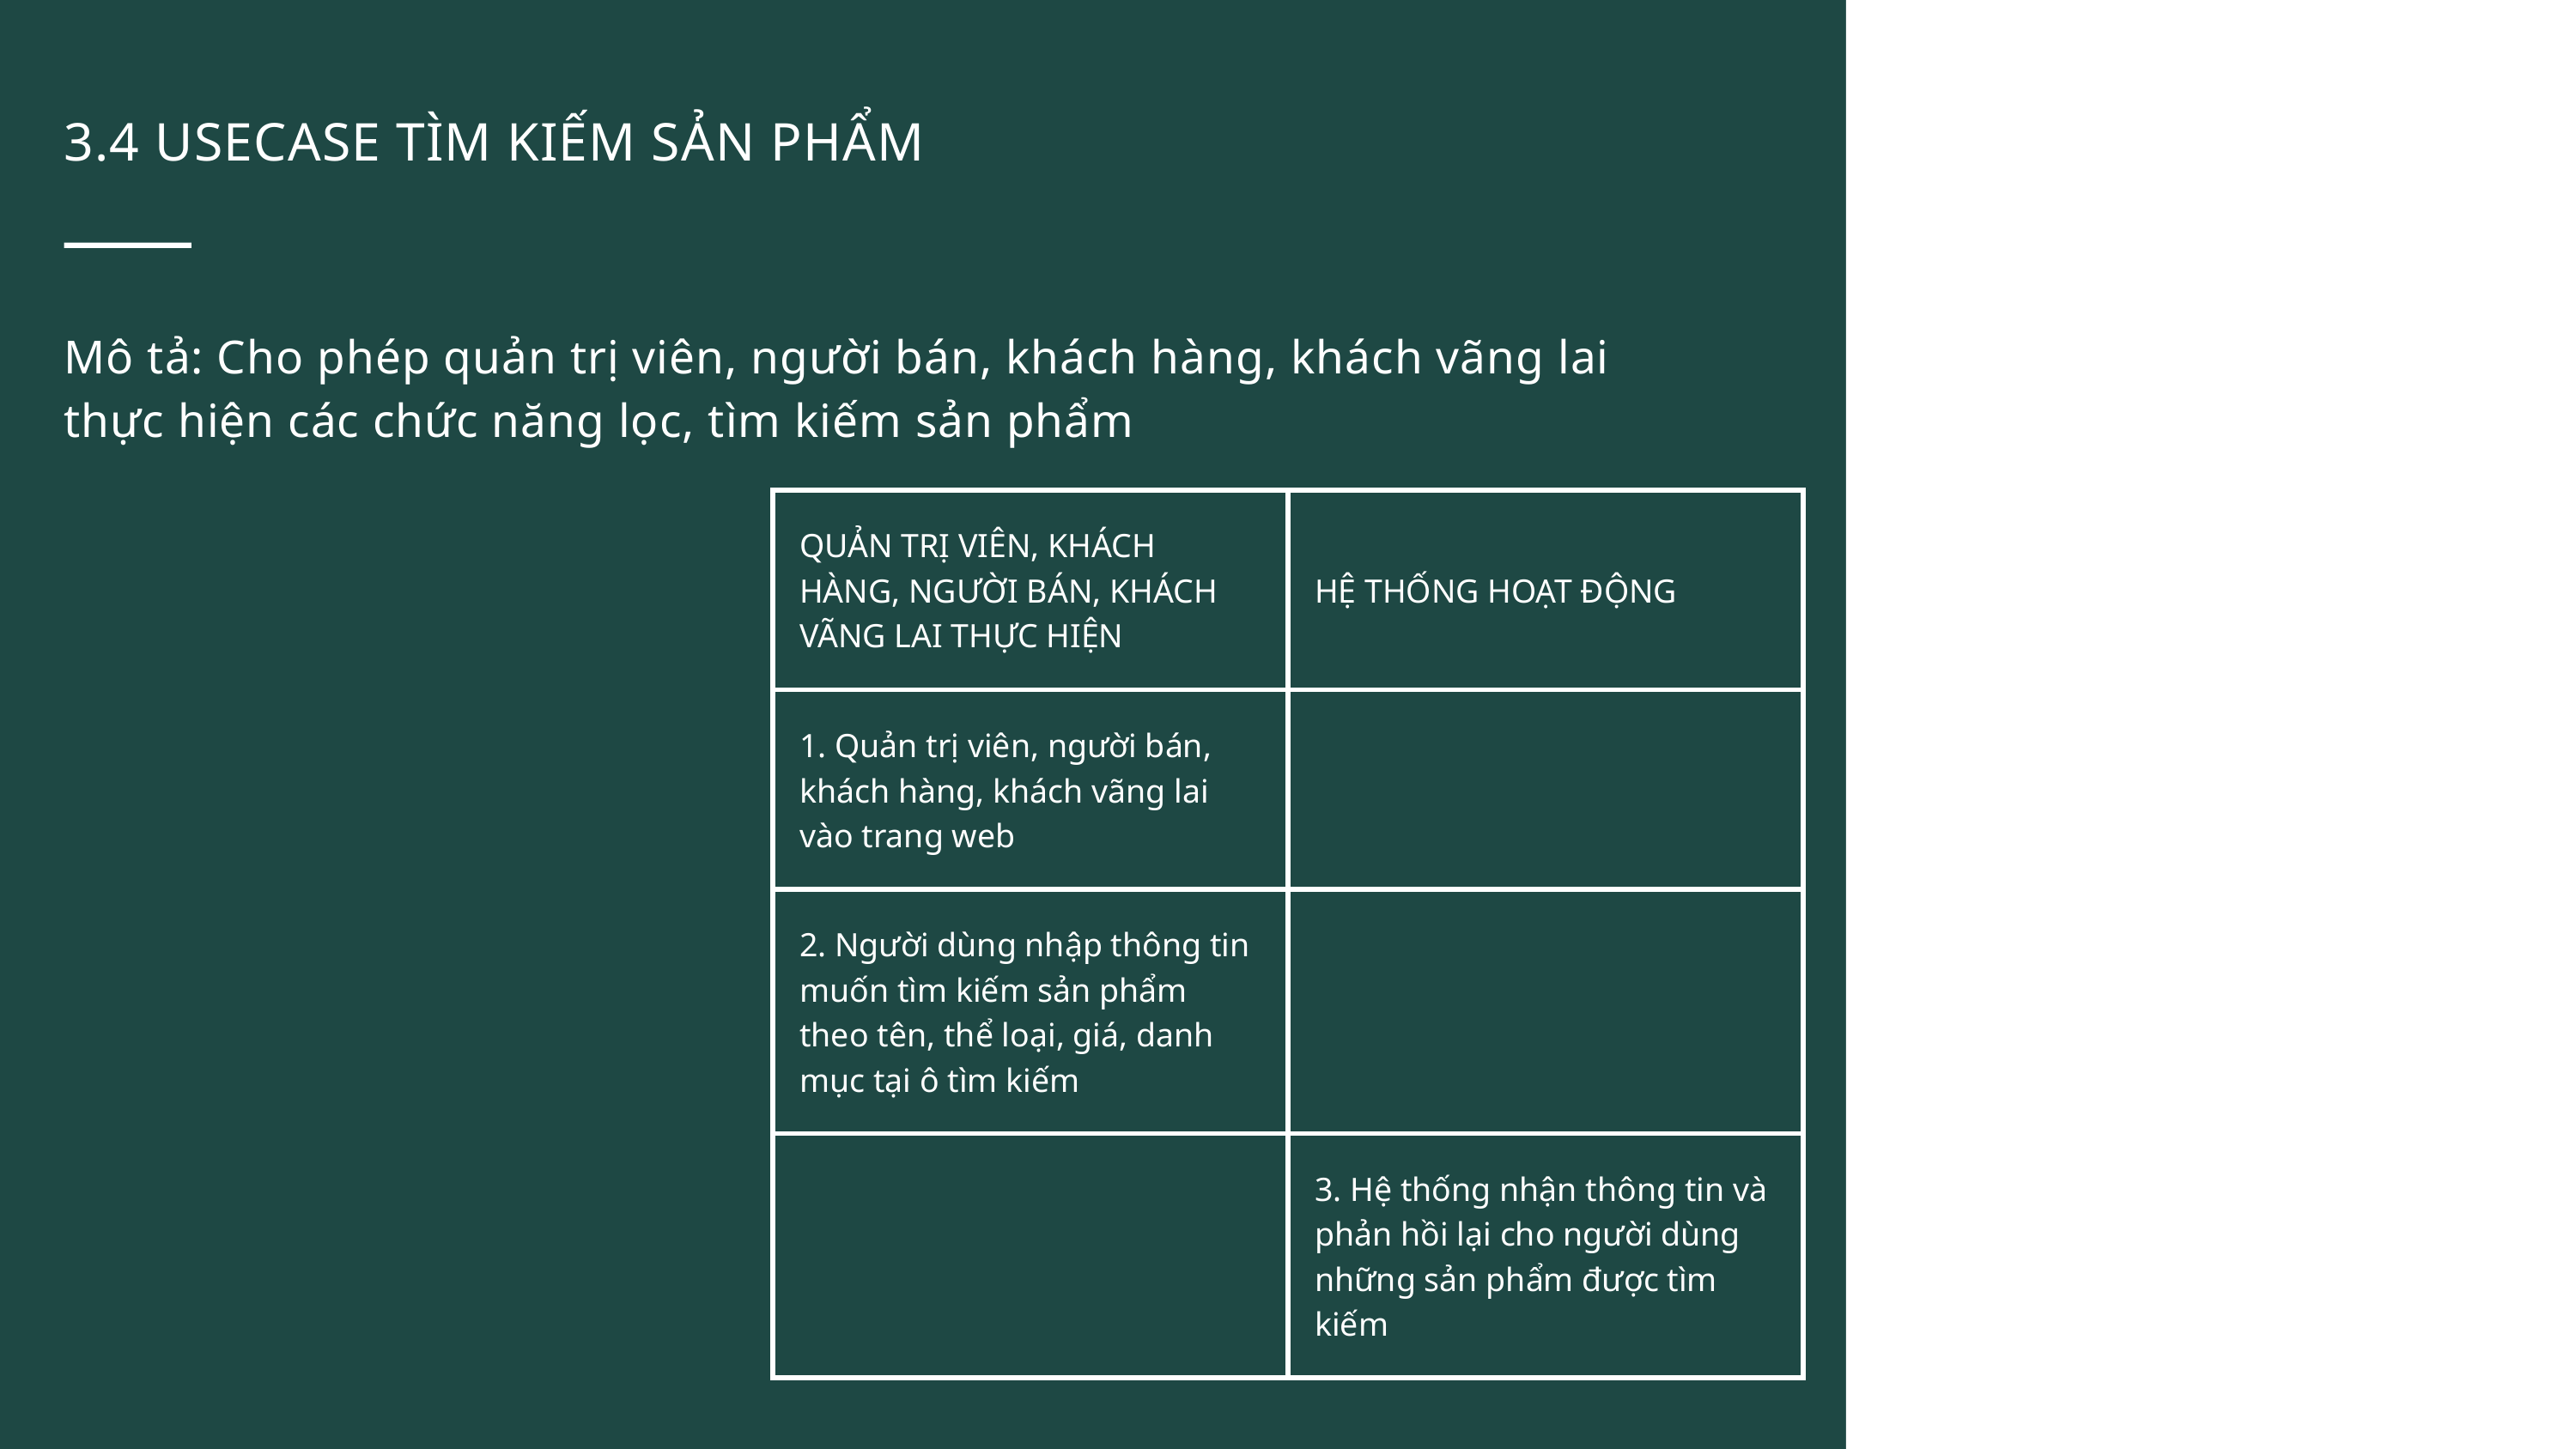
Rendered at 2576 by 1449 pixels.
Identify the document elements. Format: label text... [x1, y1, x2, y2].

table_header QUẢN TRỊ VIÊN, KHÁCH HÀNG, NGƯỜI BÁN, KHÁCH VÃNG LAI THỰC HIỆN [775, 513, 1285, 688]
table_header HỆ THỐNG HOẠT ĐỘNG [1291, 493, 1801, 688]
table_cell 1. Quản trị viên, người bán, khách hàng, khách vãng lai vào trang web [775, 692, 1285, 887]
table_cell 2. Người dùng nhập thông tin muốn tìm kiếm sản phẩm theo tên, thể loại, giá, danh mục tại ô tìm kiếm [775, 892, 1285, 1131]
table_cell 3. Hệ thống nhận thông tin và phản hồi lại cho người dùng những sản phẩm được tìm kiếm [1291, 1136, 1801, 1375]
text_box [64, 103, 1665, 504]
text_box [1845, 0, 2576, 1449]
table_cell [775, 1136, 1285, 1375]
table_cell [1291, 892, 1801, 1131]
table_cell [1291, 692, 1801, 887]
